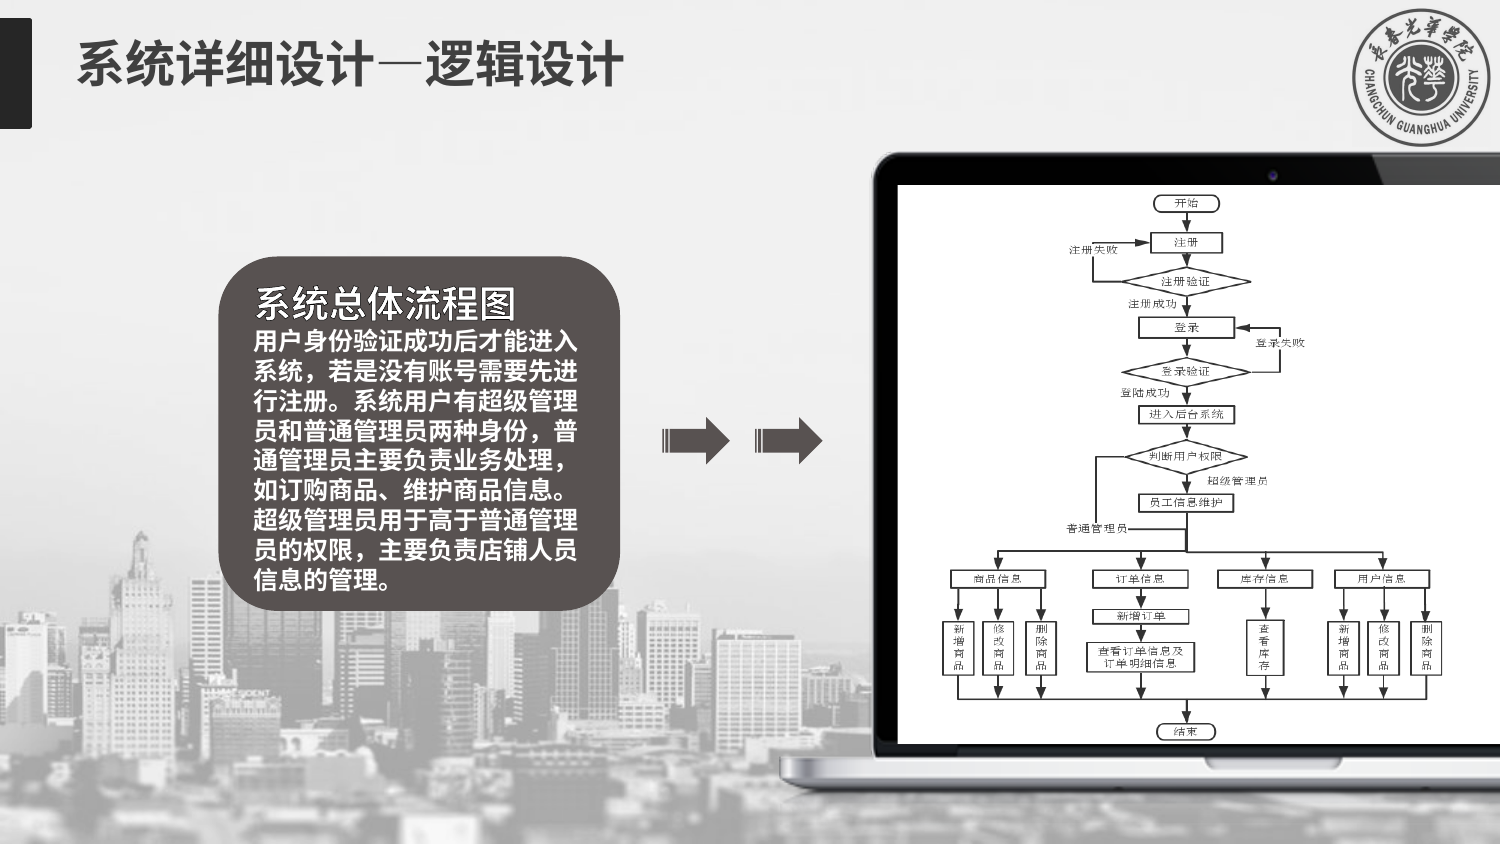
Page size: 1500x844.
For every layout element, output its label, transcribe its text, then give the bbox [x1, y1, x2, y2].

text_box 系统详细设计—逻辑设计 [75, 32, 691, 93]
text_box 系统总体流程图 用户身份验证成功后才能进入系统，若是没有账号需要先进行注册。系统用户有超级管理员和普通管理员两种身份，普通管理员主要负责业务处理，如订购商品、维护商品信息。超级管理员用于高于普通管理员的权限，主要负责店铺人员信息的管理。 [253, 280, 597, 635]
table_cell 创建时间 [0, 0, 1500, 844]
text_box [753, 426, 774, 455]
text_box [0, 18, 32, 129]
text_box [216, 254, 623, 608]
text_box [660, 415, 732, 467]
picture [779, 151, 1500, 825]
